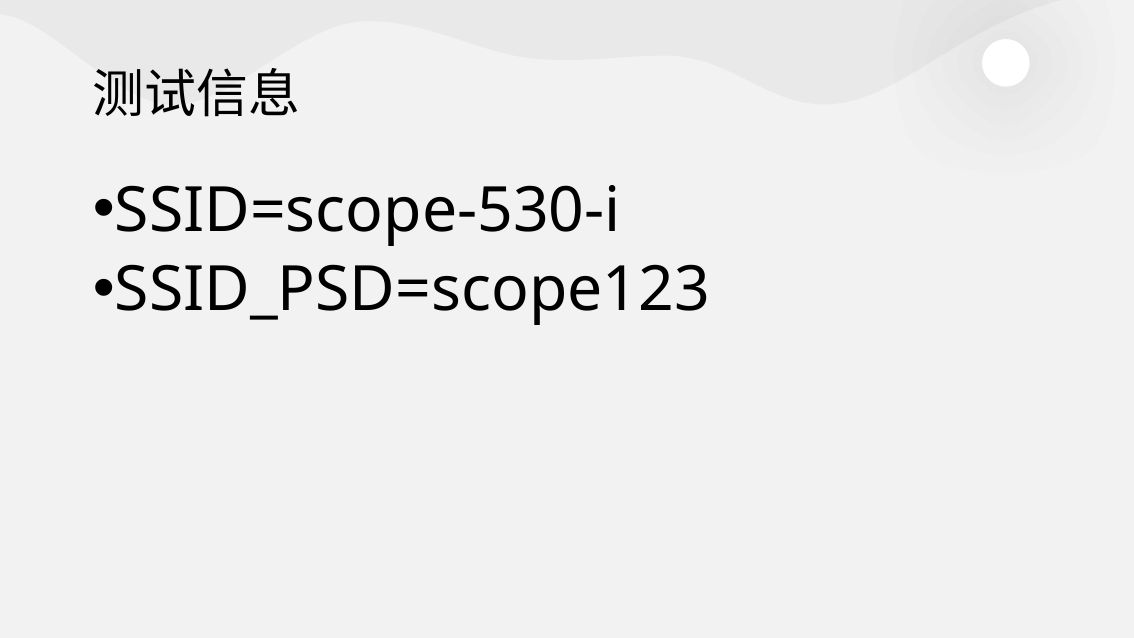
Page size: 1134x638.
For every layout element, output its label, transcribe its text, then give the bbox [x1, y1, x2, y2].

list SSID=scope-530-i SSID_PSD=scope123 [77, 169, 927, 575]
title 测试信息 [77, 33, 1056, 158]
